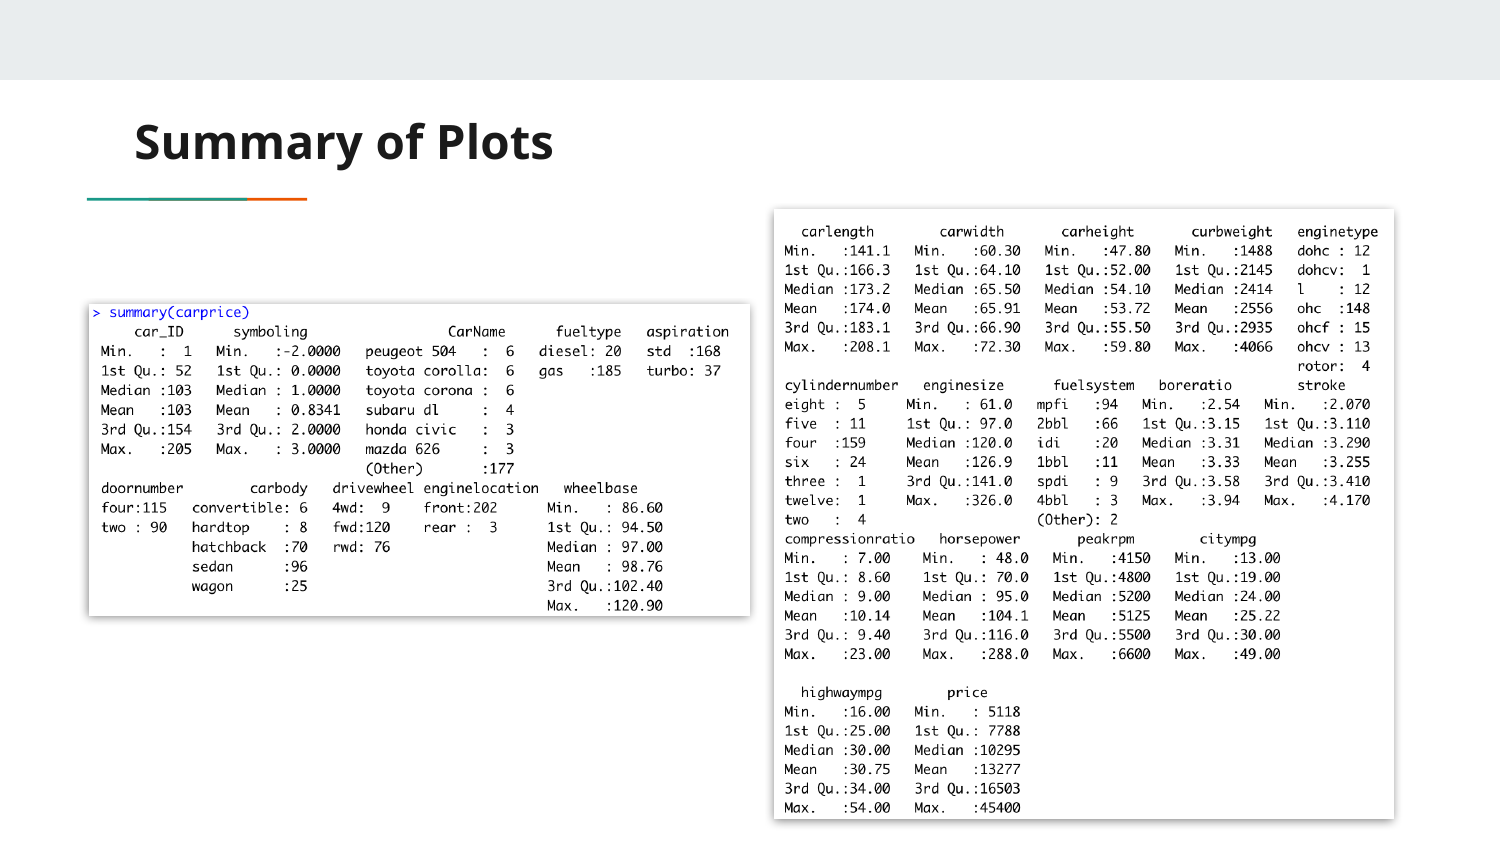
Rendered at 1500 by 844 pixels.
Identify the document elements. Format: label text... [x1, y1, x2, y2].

picture [88, 304, 751, 616]
title Summary of Plots [119, 96, 1381, 185]
picture [774, 209, 1395, 819]
